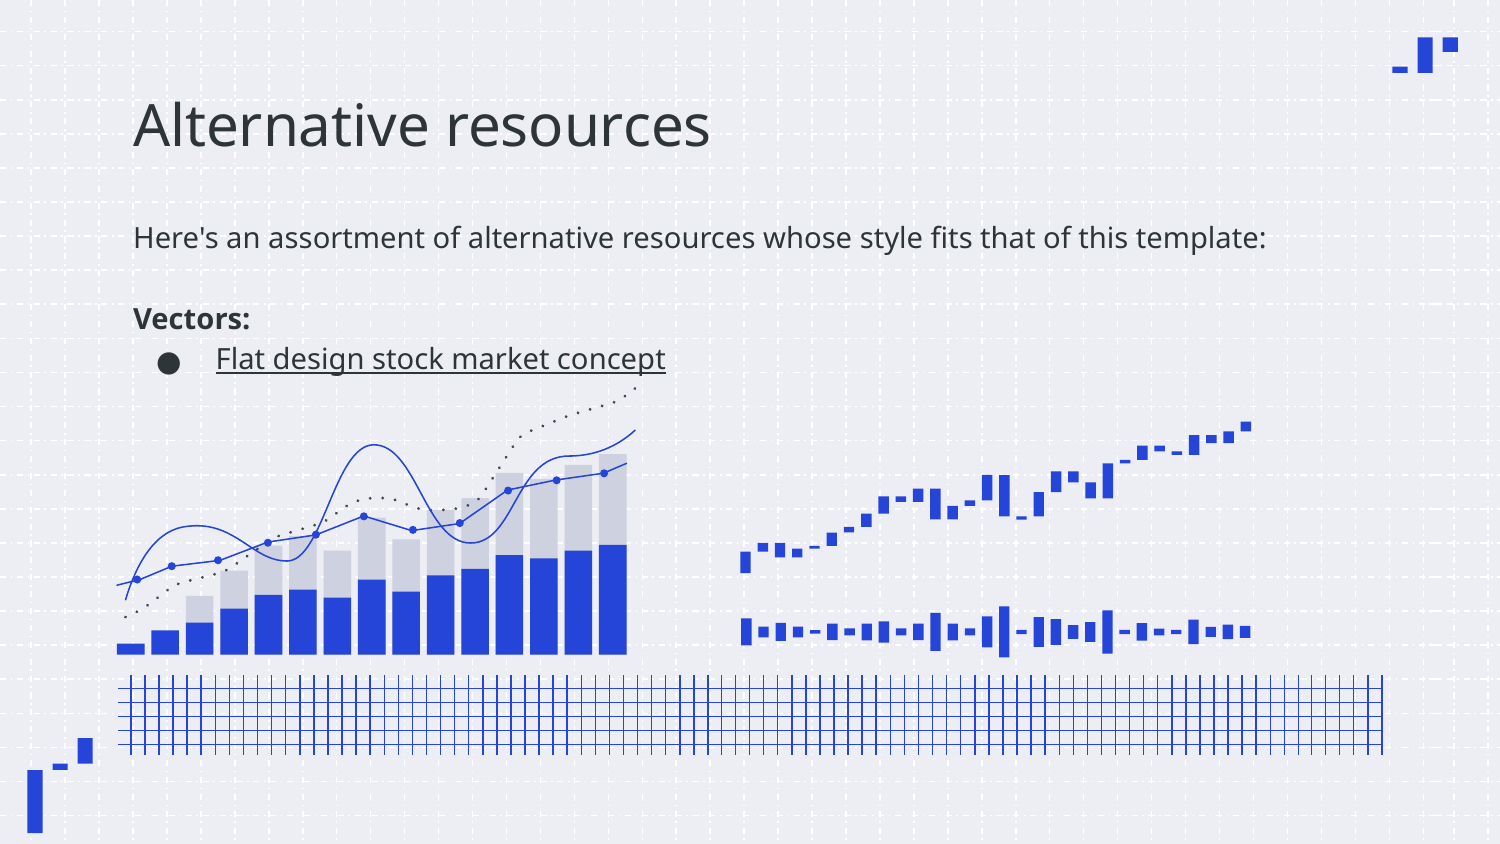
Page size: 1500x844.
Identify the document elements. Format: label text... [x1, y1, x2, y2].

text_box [740, 606, 1251, 658]
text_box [116, 591, 627, 655]
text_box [117, 674, 1383, 756]
list Here's an assortment of alternative resources whose style fits that of this template: Vectors: Flat design stock market concept [118, 199, 1382, 389]
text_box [185, 453, 627, 463]
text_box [116, 463, 627, 586]
title Alternative resources [118, 72, 1382, 167]
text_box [740, 421, 1252, 574]
